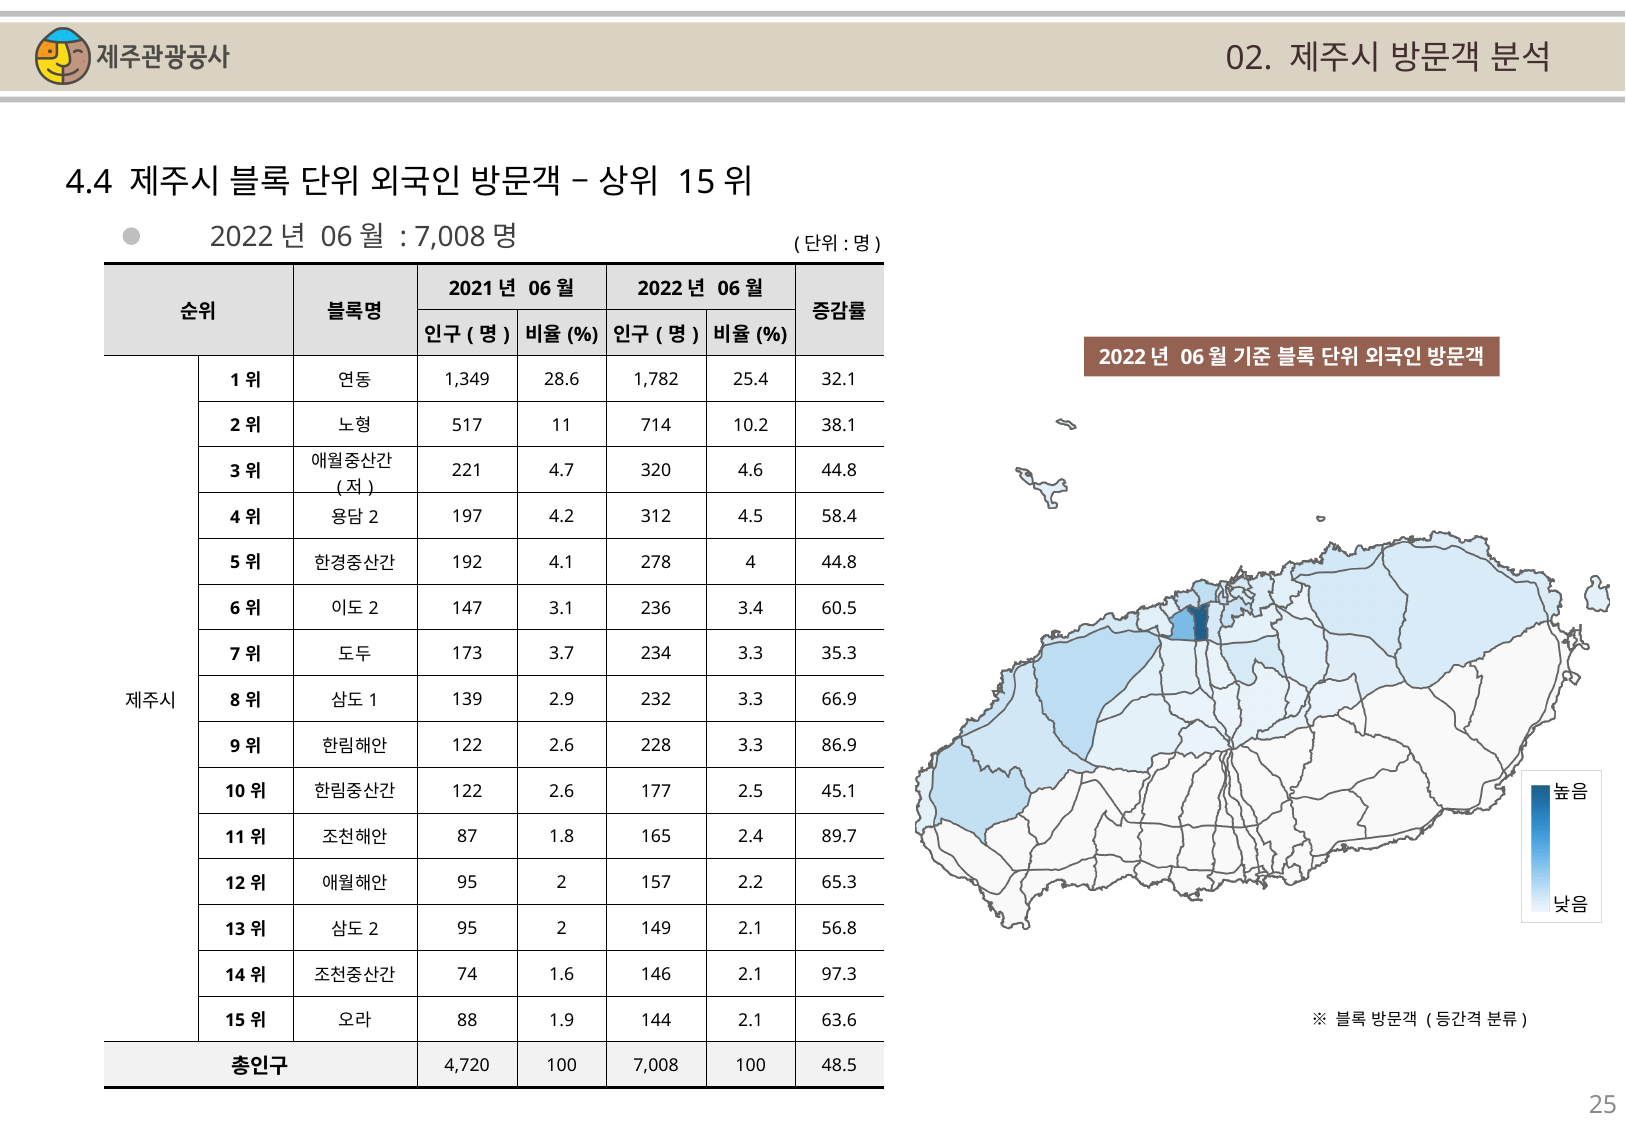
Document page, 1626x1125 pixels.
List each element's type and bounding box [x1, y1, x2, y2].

table_header [104, 265, 293, 355]
table_cell [607, 814, 706, 858]
table_cell [707, 356, 795, 401]
table_cell [104, 356, 198, 1041]
table_cell [418, 539, 517, 584]
table_header [294, 265, 417, 355]
table_cell [707, 722, 795, 767]
table_cell [707, 951, 795, 996]
table_cell [796, 356, 884, 401]
table_cell [199, 356, 293, 401]
table_cell [796, 951, 884, 996]
table_cell [418, 768, 517, 813]
table_cell [518, 402, 606, 446]
text_box [194, 210, 534, 260]
table_cell [418, 676, 517, 721]
table_cell [796, 676, 884, 721]
table_cell [796, 1042, 884, 1086]
table_cell [199, 905, 293, 950]
picture [31, 26, 232, 87]
text_box [1521, 770, 1618, 925]
table_cell [796, 722, 884, 767]
table_cell [607, 859, 706, 904]
table_cell [418, 356, 517, 401]
table_cell [418, 310, 517, 355]
table_cell [607, 402, 706, 446]
table_cell [294, 722, 417, 767]
table_cell [607, 493, 706, 538]
table_cell [199, 493, 293, 538]
table_cell [607, 310, 706, 355]
table_cell [607, 447, 706, 492]
table_cell [796, 814, 884, 858]
table_cell [518, 997, 606, 1041]
table_cell [199, 447, 293, 492]
table_header [607, 265, 795, 309]
table_cell [518, 676, 606, 721]
table_header [796, 265, 884, 355]
table_cell [294, 905, 417, 950]
table_cell [294, 585, 417, 629]
table_cell [607, 951, 706, 996]
table_cell [796, 447, 884, 492]
table_cell [607, 905, 706, 950]
table_cell [518, 356, 606, 401]
table_cell [294, 768, 417, 813]
table_cell [294, 951, 417, 996]
slide_number [1251, 1063, 1618, 1123]
table_cell [294, 997, 417, 1041]
table_cell [607, 1042, 706, 1086]
table_cell [707, 997, 795, 1041]
table_cell [418, 814, 517, 858]
table_cell [707, 814, 795, 858]
table_cell [104, 1042, 417, 1086]
table_cell [418, 1042, 517, 1086]
table_cell [418, 905, 517, 950]
table_cell [294, 402, 417, 446]
table_cell [707, 585, 795, 629]
table_cell [518, 768, 606, 813]
text_box [779, 224, 896, 262]
table_cell [418, 722, 517, 767]
table_cell [707, 539, 795, 584]
table_cell [199, 951, 293, 996]
table_header [418, 265, 606, 309]
table_cell [607, 630, 706, 675]
table_cell [294, 356, 417, 401]
text_box [1042, 28, 1595, 84]
table_cell [796, 997, 884, 1041]
table_cell [518, 585, 606, 629]
table_cell [418, 447, 517, 492]
table_cell [418, 997, 517, 1041]
table_cell [518, 630, 606, 675]
table_cell [294, 676, 417, 721]
table_cell [796, 539, 884, 584]
table_cell [796, 630, 884, 675]
table_cell [707, 310, 795, 355]
table_cell [418, 585, 517, 629]
table_cell [607, 676, 706, 721]
table_cell [796, 493, 884, 538]
table_cell [518, 722, 606, 767]
table_cell [518, 1042, 606, 1086]
table_cell [294, 630, 417, 675]
table_cell [199, 814, 293, 858]
table_cell [199, 722, 293, 767]
table_cell [418, 951, 517, 996]
table_cell [707, 905, 795, 950]
text_box [50, 152, 1144, 208]
table_cell [294, 447, 417, 492]
table_cell [199, 768, 293, 813]
table_cell [707, 493, 795, 538]
table_cell [199, 859, 293, 904]
table_cell [518, 951, 606, 996]
table_cell [607, 356, 706, 401]
table_cell [707, 402, 795, 446]
table_cell [518, 447, 606, 492]
table_cell [707, 630, 795, 675]
table_cell [418, 402, 517, 446]
table_cell [707, 676, 795, 721]
table_cell [199, 539, 293, 584]
table_cell [294, 814, 417, 858]
table_cell [518, 493, 606, 538]
picture [915, 236, 1610, 1112]
table_cell [294, 539, 417, 584]
table_cell [418, 630, 517, 675]
table_cell [707, 859, 795, 904]
table_cell [199, 630, 293, 675]
text_box [121, 226, 141, 246]
table_cell [707, 768, 795, 813]
table_cell [796, 859, 884, 904]
table_cell [518, 539, 606, 584]
table_cell [796, 905, 884, 950]
table_cell [418, 493, 517, 538]
table_cell [294, 493, 417, 538]
table_cell [707, 447, 795, 492]
table_cell [199, 402, 293, 446]
table_cell [796, 402, 884, 446]
table_cell [607, 768, 706, 813]
table_cell [607, 722, 706, 767]
table_cell [607, 539, 706, 584]
table_cell [707, 1042, 795, 1086]
table_cell [518, 859, 606, 904]
table_cell [199, 997, 293, 1041]
table_cell [518, 905, 606, 950]
table_cell [796, 768, 884, 813]
table_cell [418, 859, 517, 904]
table_cell [199, 676, 293, 721]
table_cell [796, 585, 884, 629]
table_cell [294, 859, 417, 904]
table_cell [607, 997, 706, 1041]
table_cell [518, 310, 606, 355]
table_cell [607, 585, 706, 629]
table_cell [199, 585, 293, 629]
table_cell [518, 814, 606, 858]
